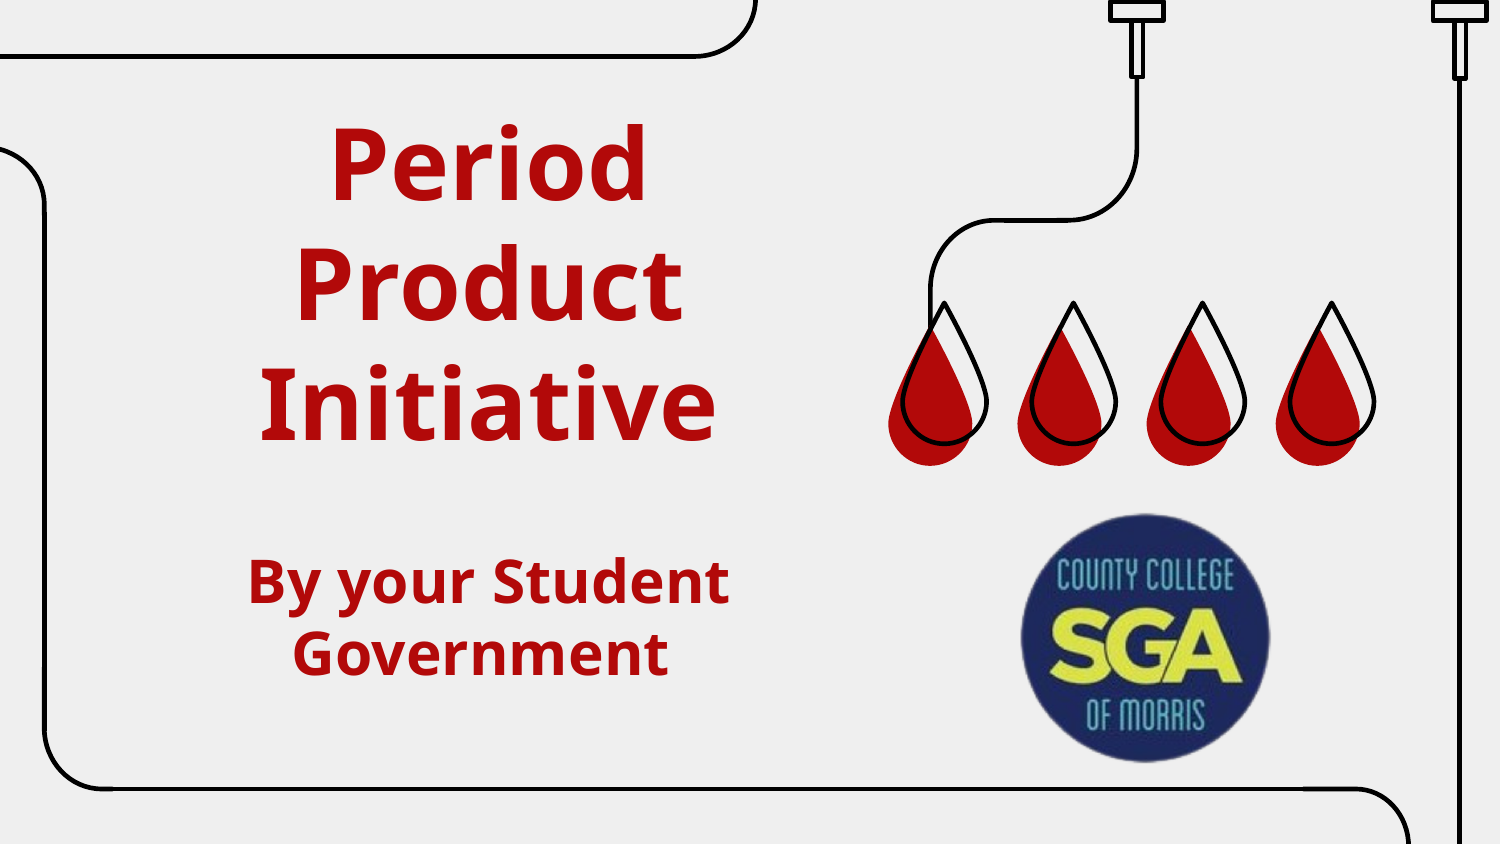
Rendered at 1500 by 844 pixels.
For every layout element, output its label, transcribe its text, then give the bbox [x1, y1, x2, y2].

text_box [888, 1, 1375, 139]
title Period Product Initiative By your Student Government [116, 141, 747, 422]
picture [749, 140, 1500, 844]
